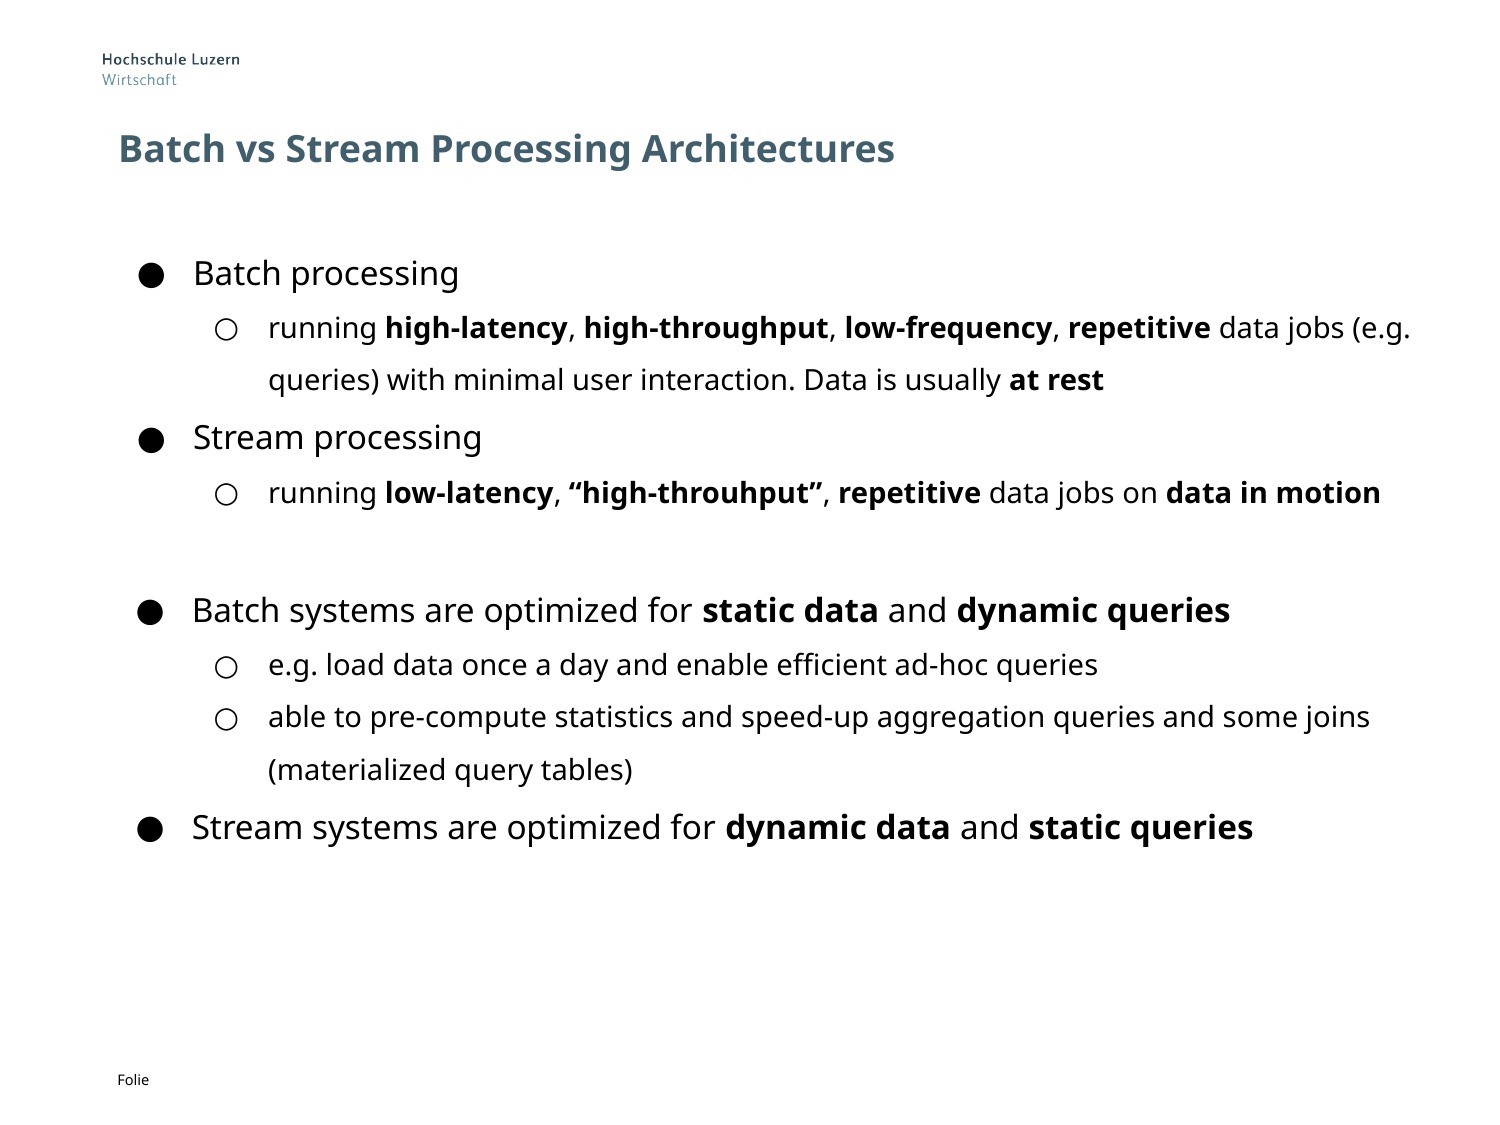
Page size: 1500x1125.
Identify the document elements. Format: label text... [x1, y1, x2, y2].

title Batch vs Stream Processing Architectures [106, 113, 1447, 194]
picture [102, 53, 239, 85]
list Batch processing running high-latency, high-throughput, low-frequency, repetitive data jobs (e.g. queries) with minimal user interaction. Data is usually at rest Stream processing running low-latency, “high-throuhput”, repetitive data jobs on data in motion Batch systems are optimized for static data and dynamic queries e.g. load data once a day and enable efficient ad-hoc queries able to pre-compute statistics and speed-up aggregation queries and some joins (materialized query tables) Stream systems are optimized for dynamic data and static queries [106, 220, 1447, 891]
